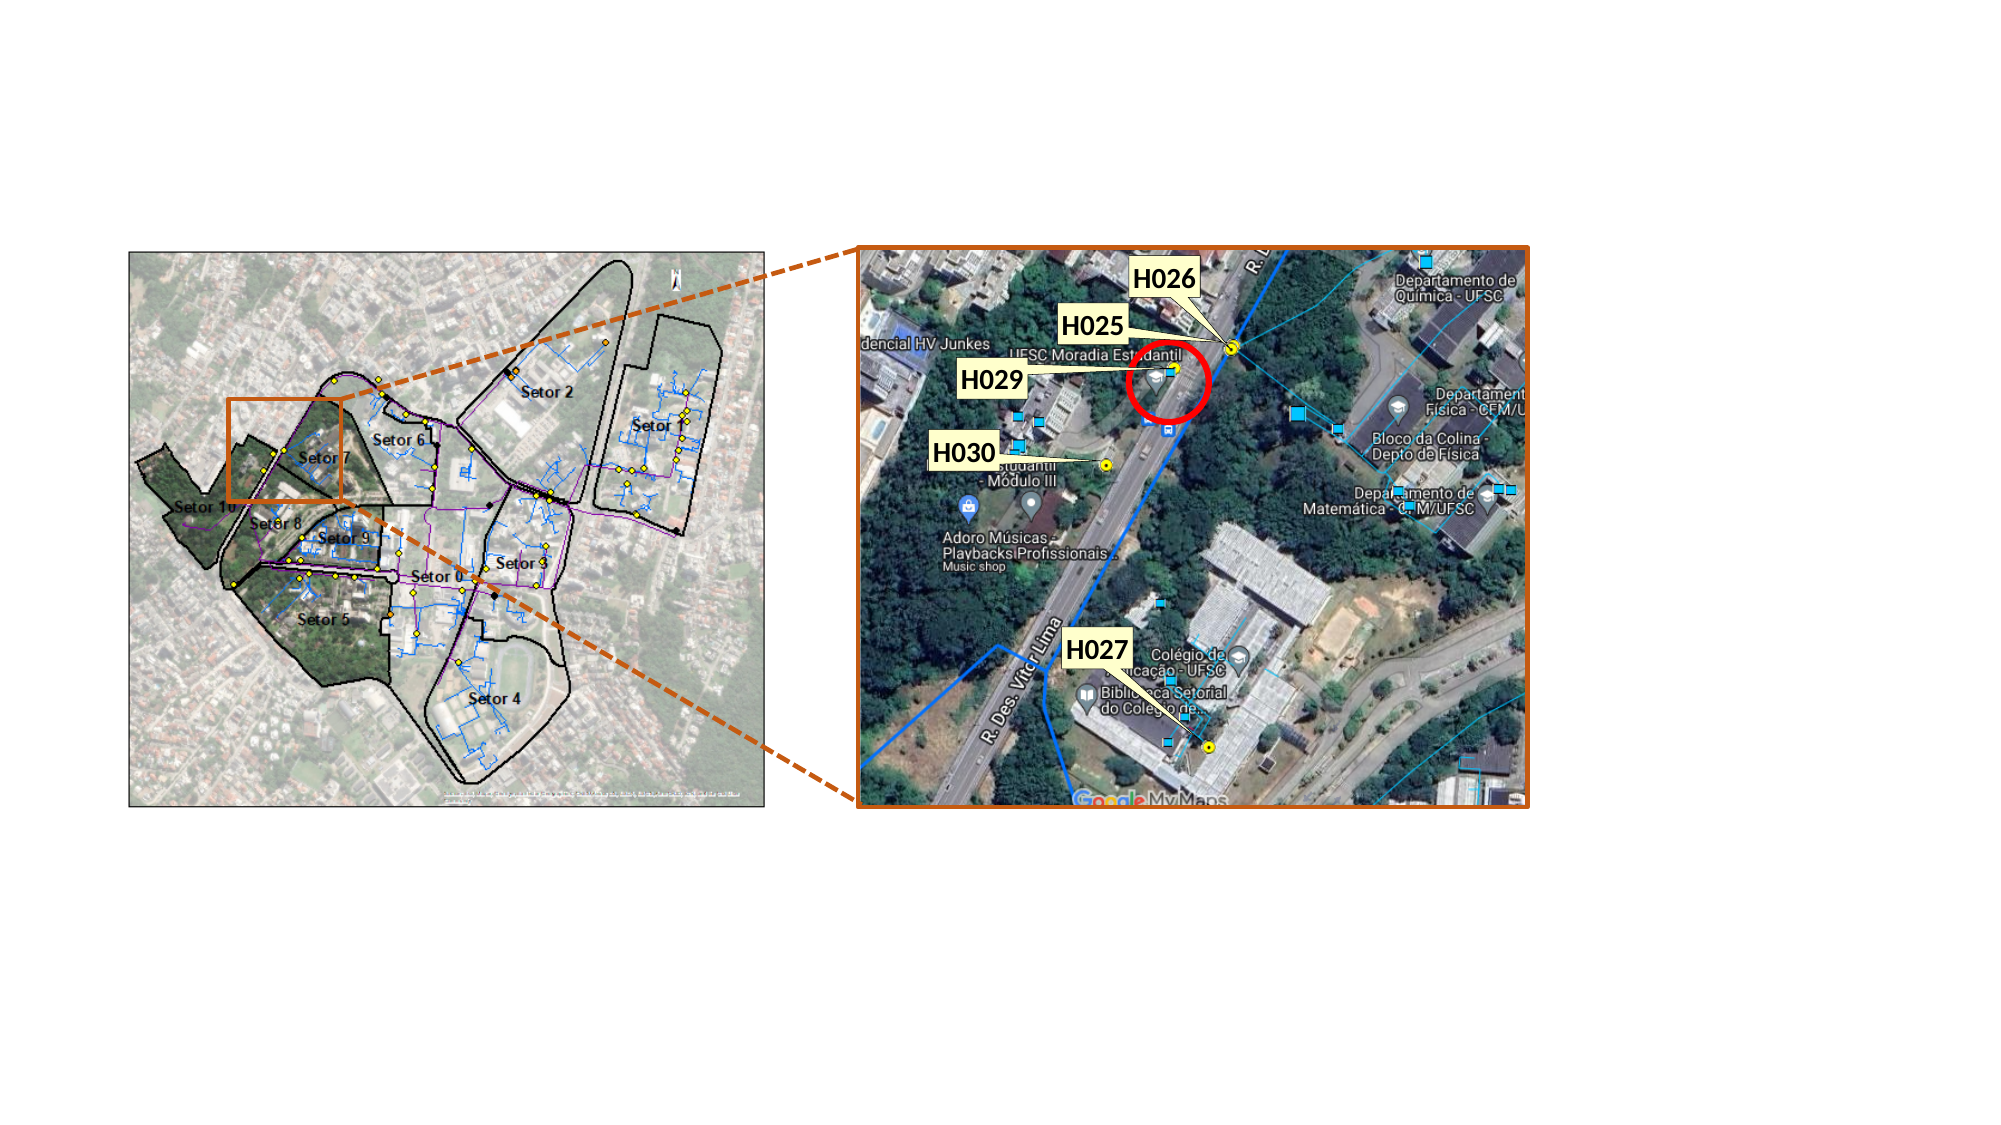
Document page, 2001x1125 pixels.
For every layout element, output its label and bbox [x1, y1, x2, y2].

text_box [341, 248, 861, 400]
picture [124, 248, 766, 811]
text_box [342, 499, 862, 805]
picture [860, 250, 1526, 805]
